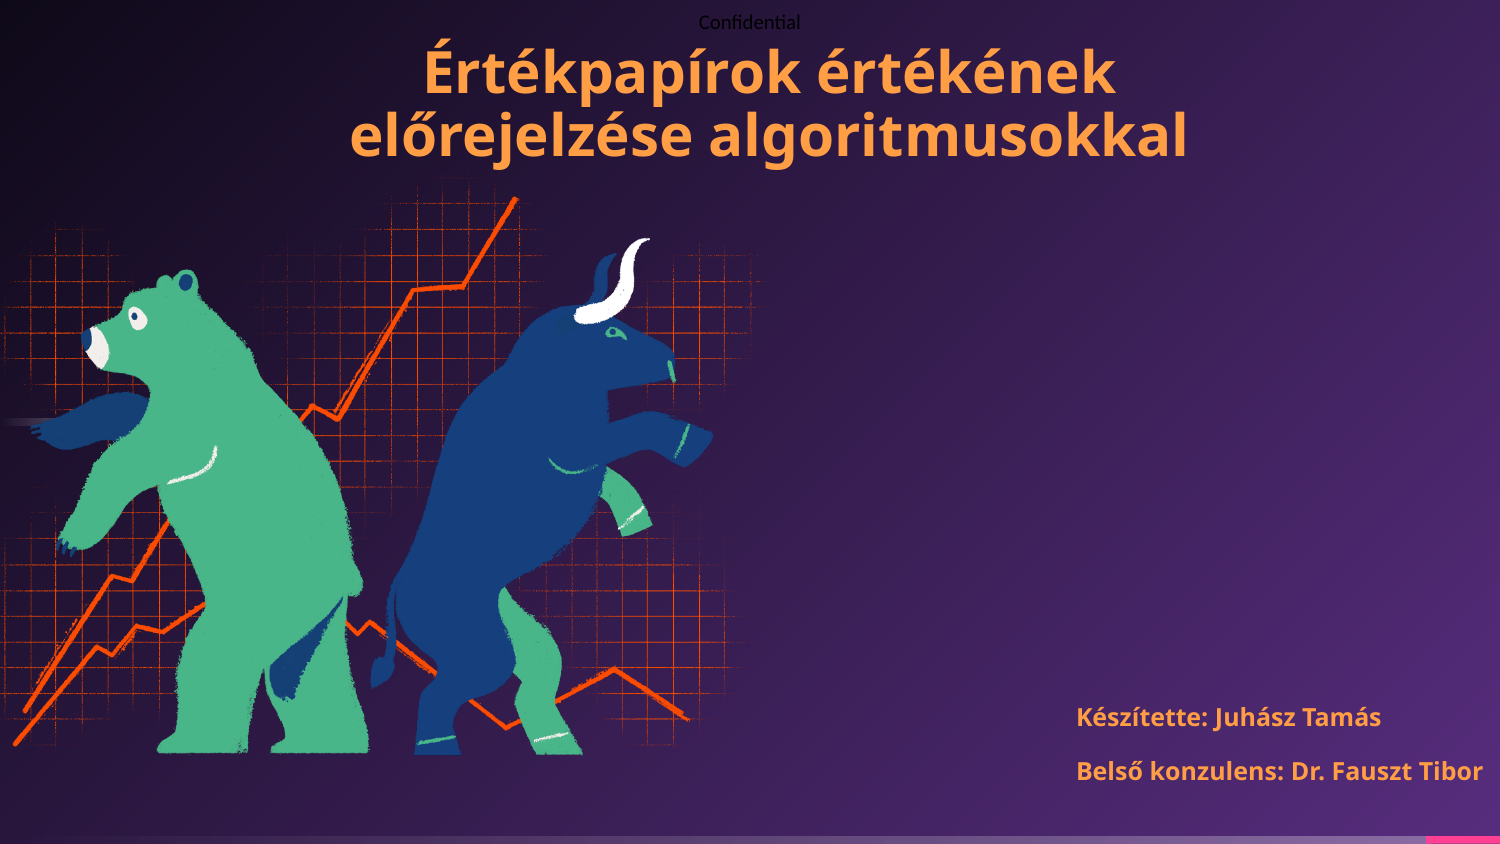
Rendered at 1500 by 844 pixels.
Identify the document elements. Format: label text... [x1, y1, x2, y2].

picture [0, 51, 776, 844]
title Értékpapírok értékének előrejelzése algoritmusokkal [343, 18, 1196, 194]
text_box Készítette: Juhász Tamás Belső konzulens: Dr. Fauszt Tibor [1076, 698, 1500, 844]
